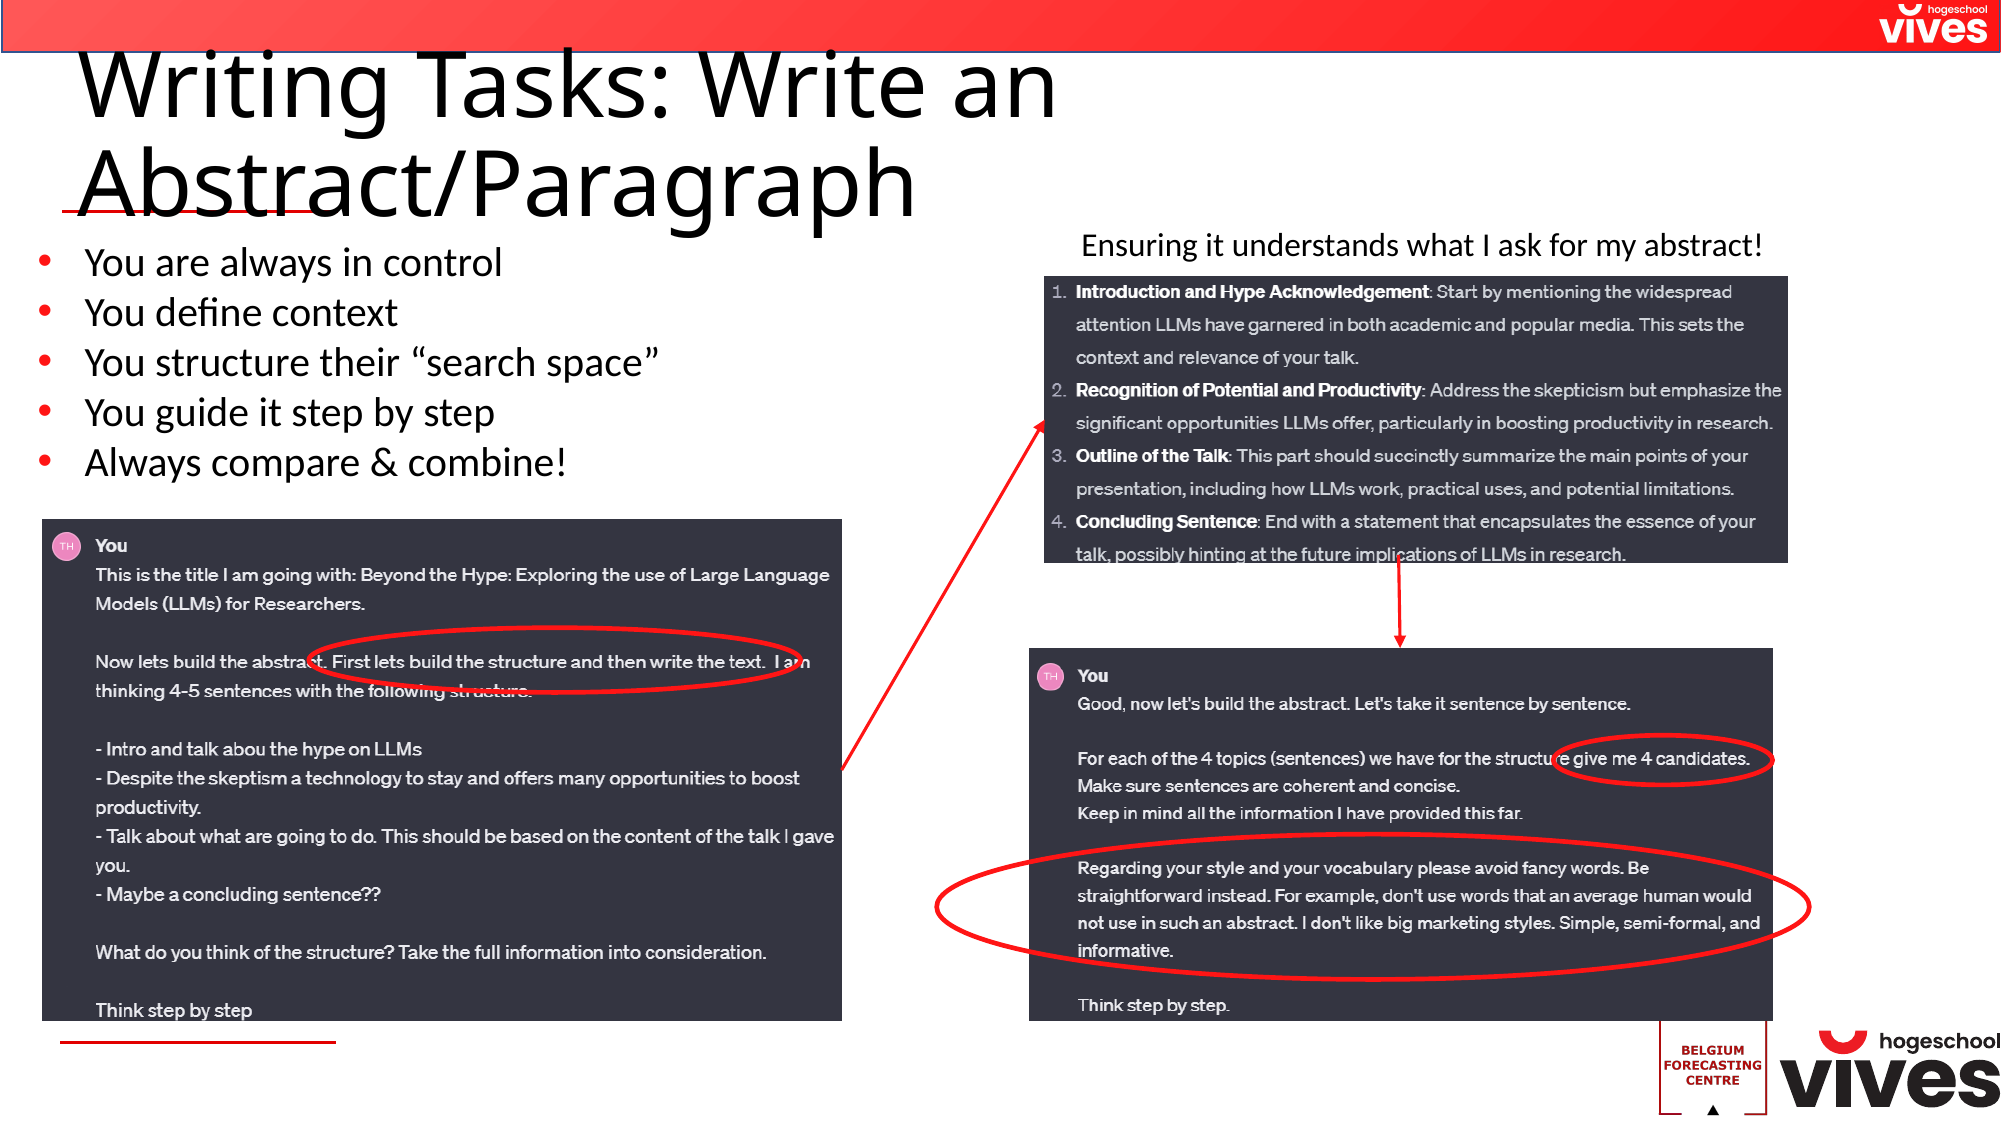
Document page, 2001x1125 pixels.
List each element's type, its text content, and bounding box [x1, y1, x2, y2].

picture [1029, 647, 1787, 1125]
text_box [841, 419, 1045, 771]
title Writing Tasks: Write an Abstract/Paragraph [62, 63, 1788, 212]
text_box [935, 861, 1029, 953]
picture [1044, 276, 1788, 563]
text_box Ensuring it understands what I ask for my abstract! [1066, 215, 1810, 271]
text_box You are always in control You define context You structure their “search space” You guide it step by step Always compare & combine! [23, 227, 1087, 493]
picture [1879, 4, 1987, 43]
text_box [1773, 876, 1811, 937]
picture [42, 519, 842, 1021]
